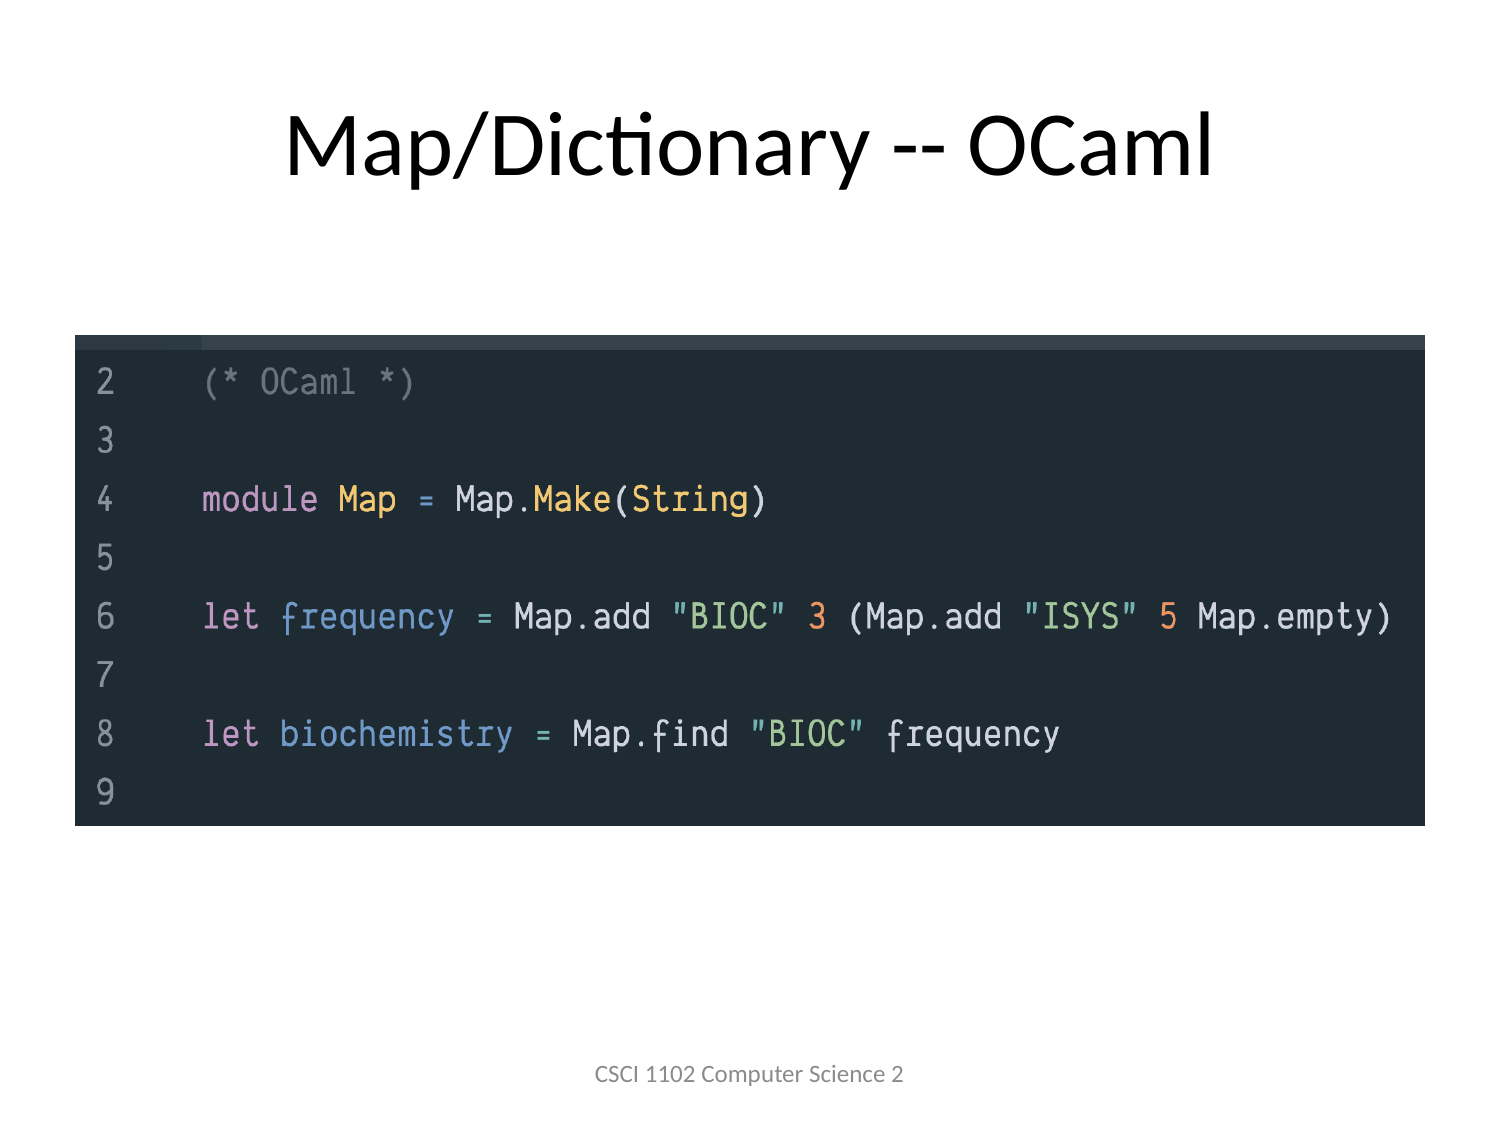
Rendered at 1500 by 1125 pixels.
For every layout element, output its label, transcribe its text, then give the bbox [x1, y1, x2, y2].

title Map/Dictionary -- OCaml [75, 45, 1425, 233]
picture [74, 335, 1426, 826]
footer CSCI 1102 Computer Science 2 [512, 1042, 988, 1103]
